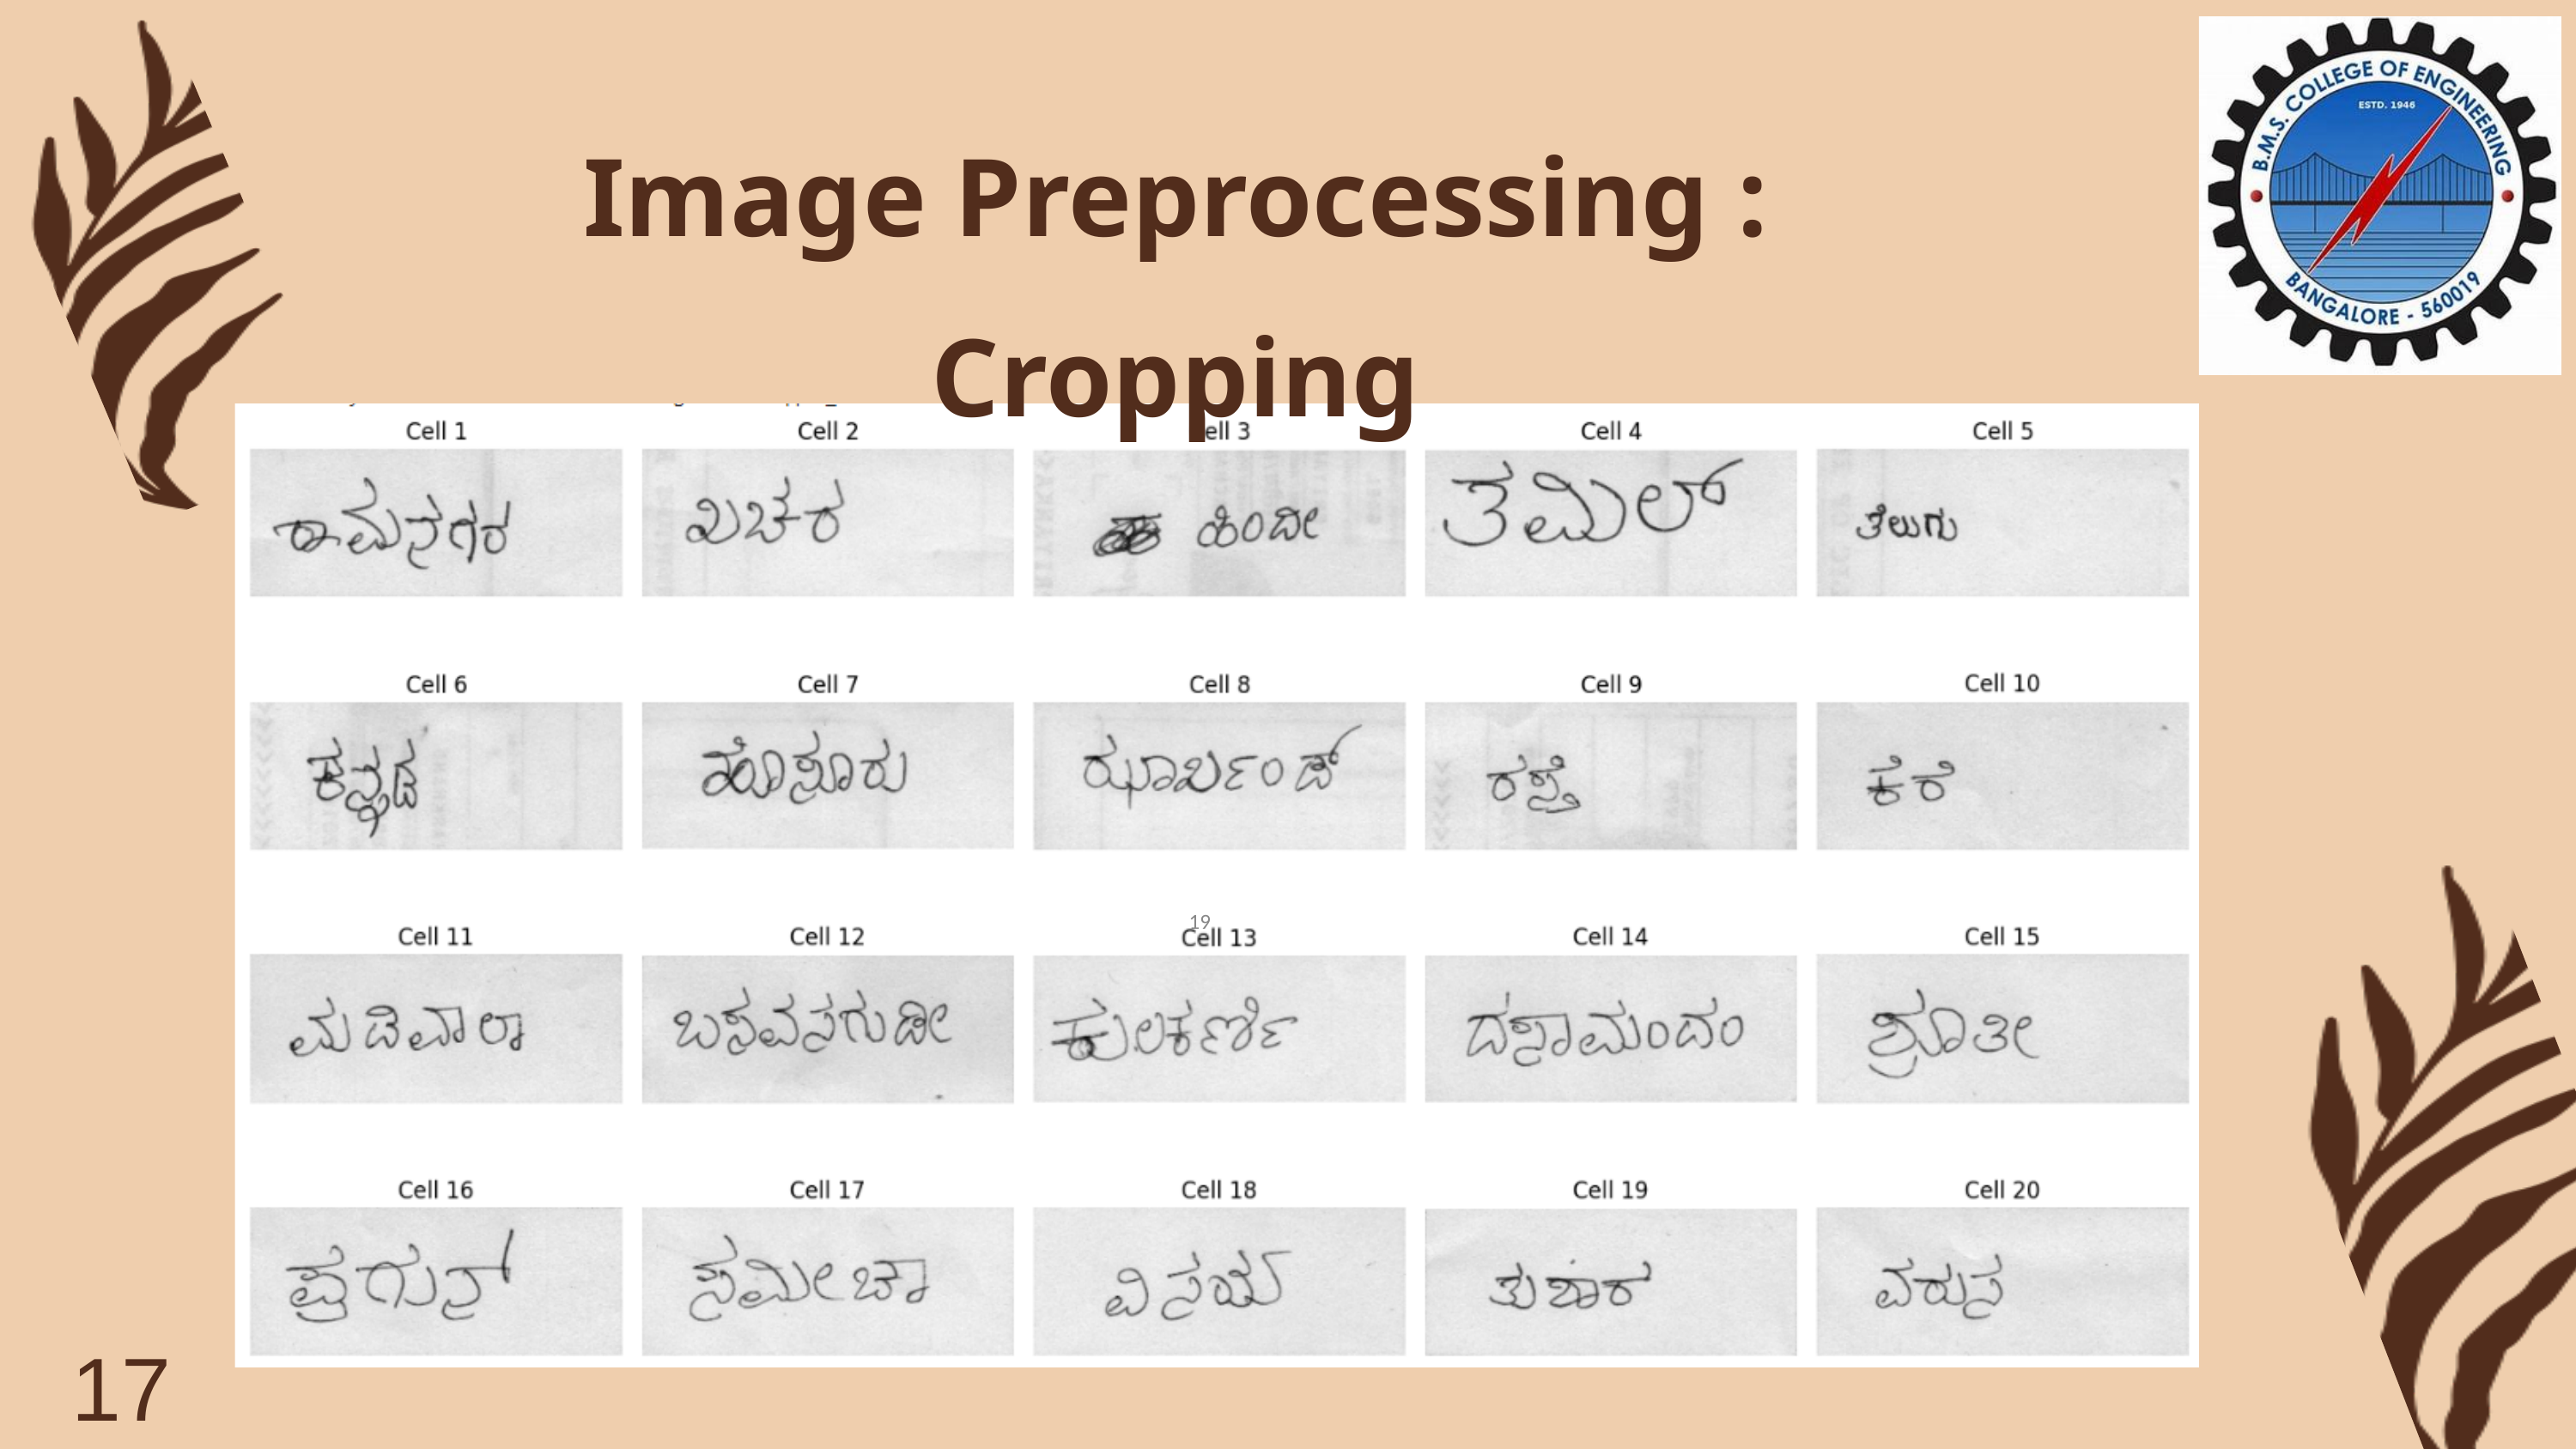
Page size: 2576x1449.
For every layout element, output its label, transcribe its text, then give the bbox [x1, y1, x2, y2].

text_box [2198, 16, 2561, 375]
text_box [234, 403, 2199, 1367]
text_box Image Preprocessing : Cropping [368, 77, 1985, 439]
text_box [2199, 770, 2576, 1449]
text_box 17 [69, 1288, 174, 1440]
text_box [0, 0, 329, 524]
slide_number ‹#› [922, 894, 1224, 947]
